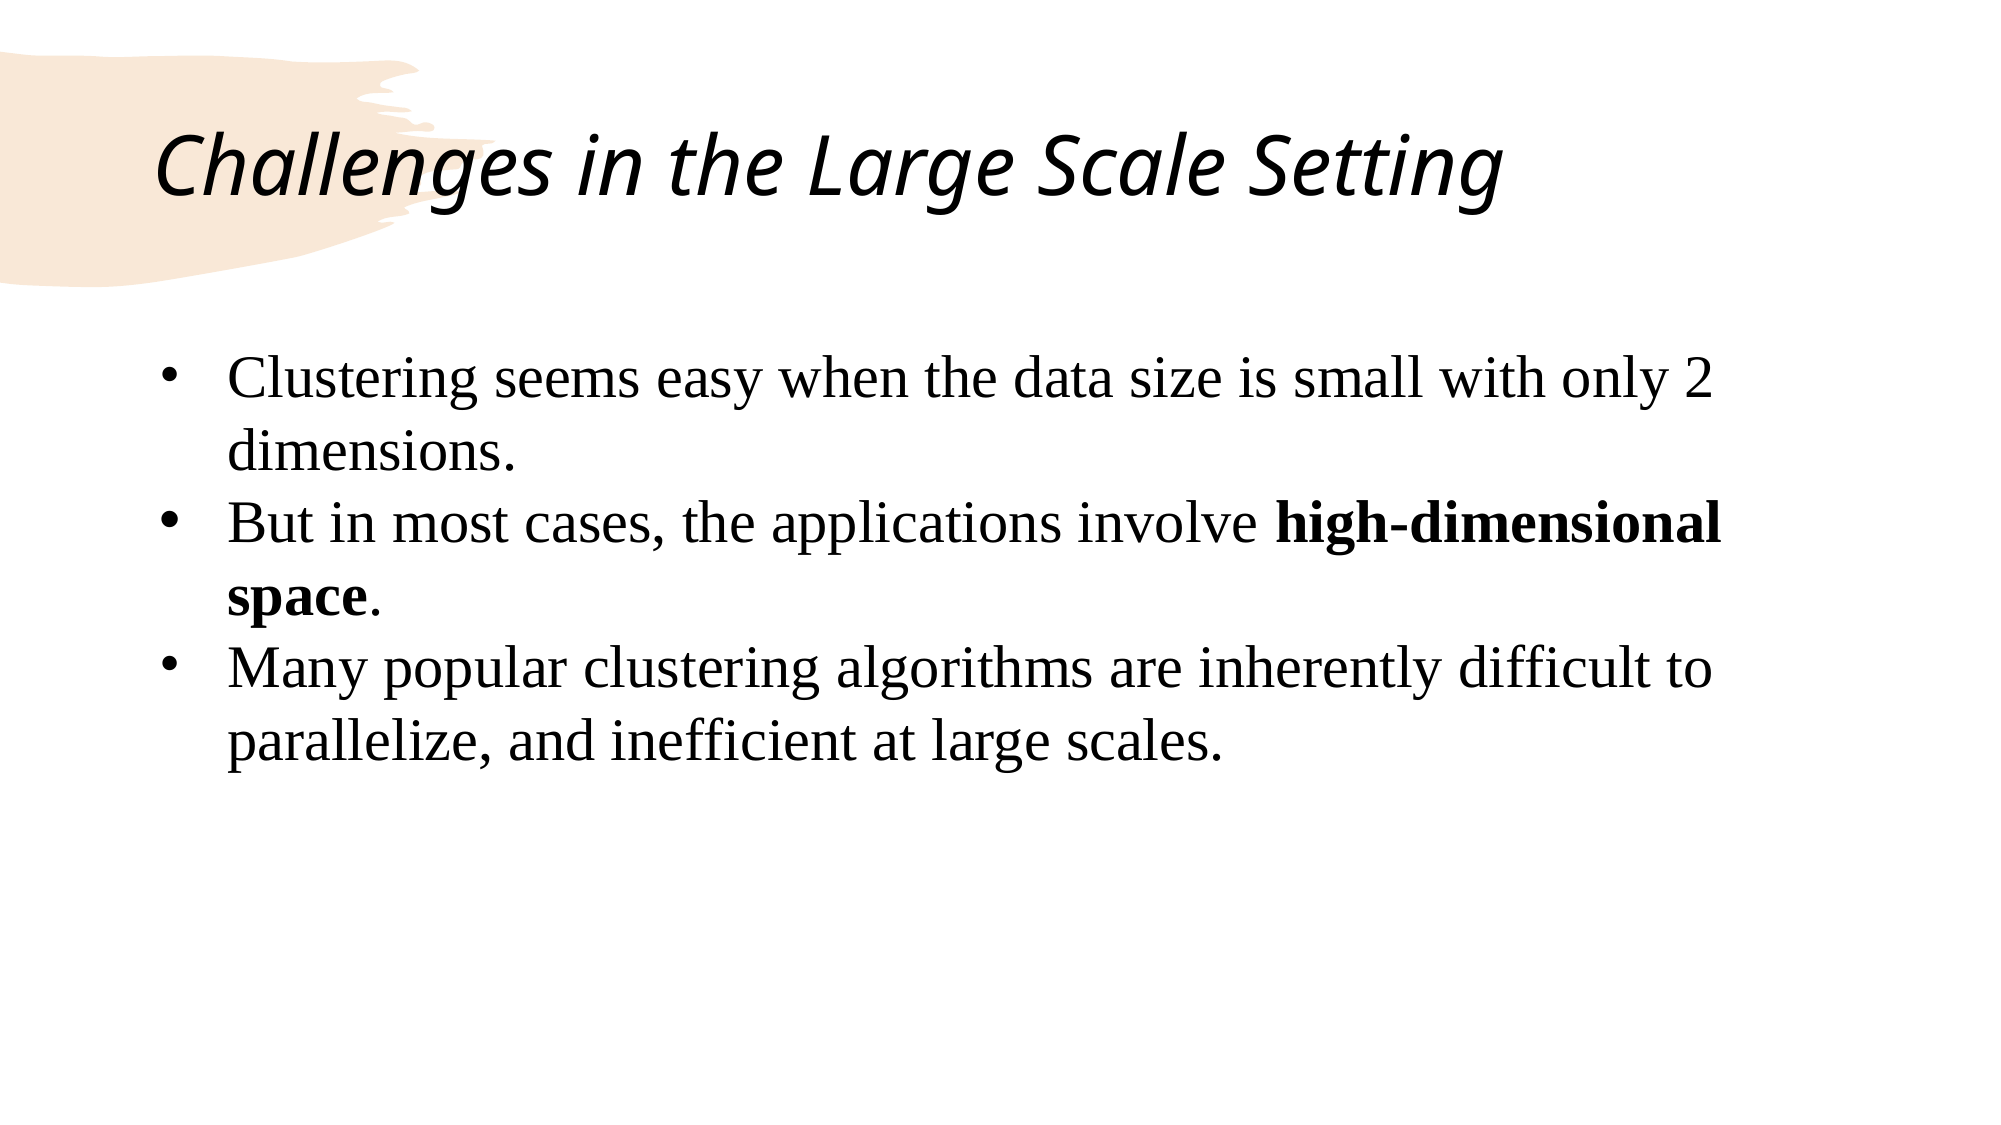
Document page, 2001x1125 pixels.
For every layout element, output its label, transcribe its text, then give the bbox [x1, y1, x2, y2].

list Clustering seems easy when the data size is small with only 2 dimensions. But in most cases, the applications involve high-dimensional space. Many popular clustering algorithms are inherently difficult to parallelize, and inefficient at large scales. [137, 329, 1863, 1013]
title Challenges in the Large Scale Setting [137, 59, 1863, 278]
